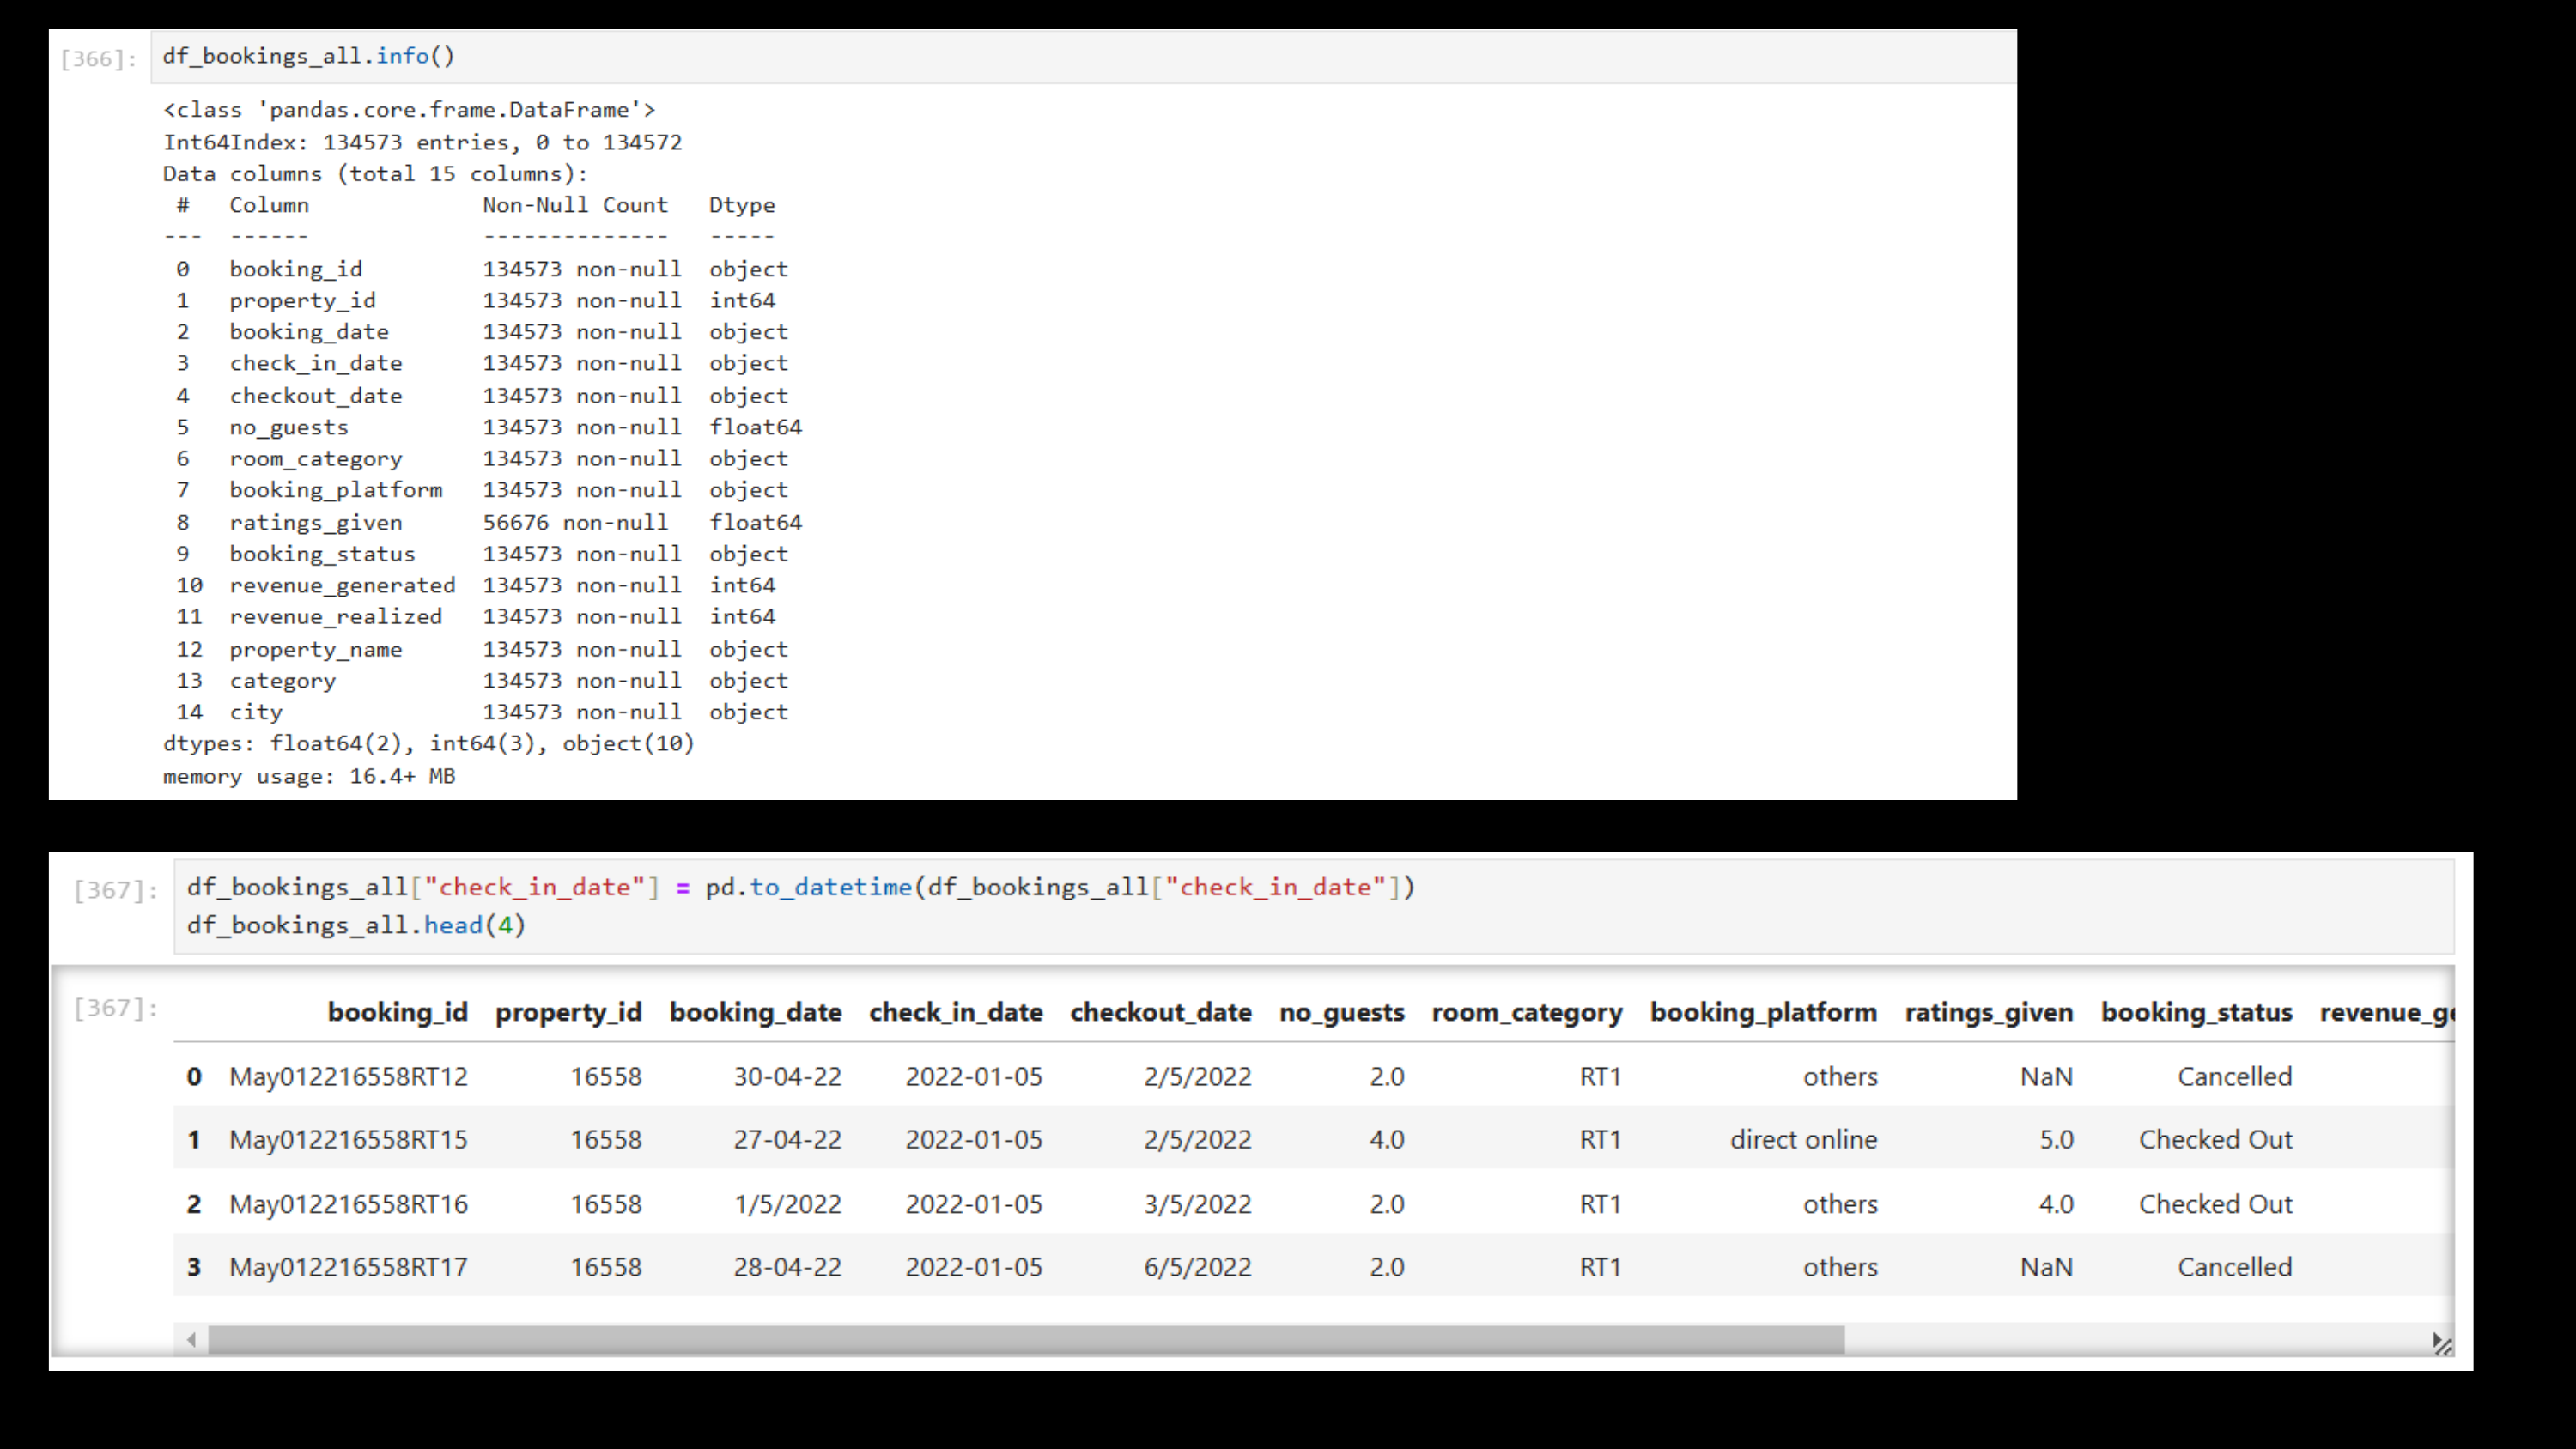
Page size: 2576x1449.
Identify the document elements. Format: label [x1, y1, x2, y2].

text_box [48, 29, 2018, 800]
text_box [48, 852, 2474, 1371]
